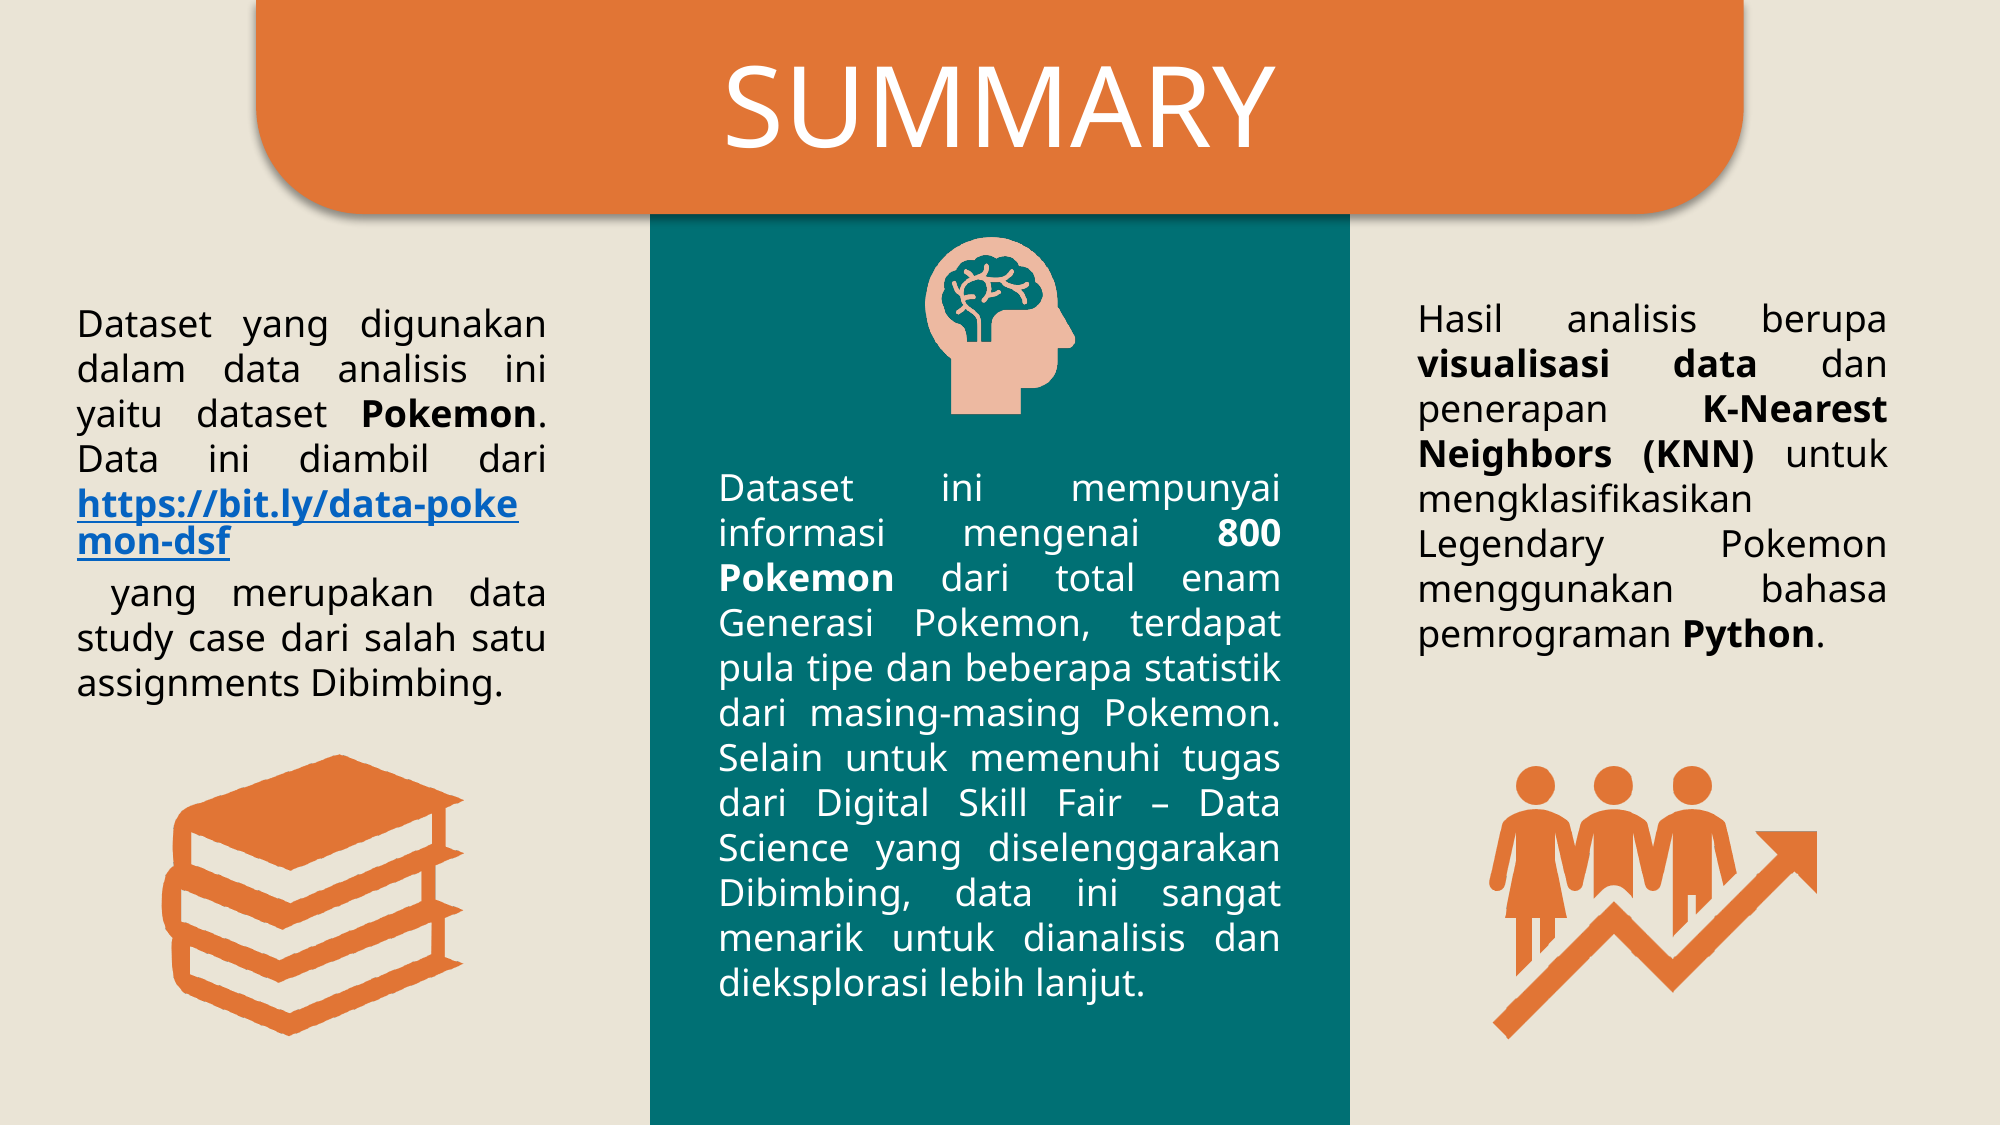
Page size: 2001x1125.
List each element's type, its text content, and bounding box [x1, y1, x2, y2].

picture [1465, 707, 1840, 1082]
text_box Dataset yang digunakan dalam data analisis ini yaitu dataset Pokemon. Data ini diambil dari https://bit.ly/data-pokemon-dsf yang merupakan data study case dari salah satu assignments Dibimbing. [61, 292, 563, 719]
picture [894, 219, 1106, 432]
text_box Hasil analisis berupa visualisasi data dan penerapan K-Nearest Neighbors (KNN) untuk mengklasifikasikan Legendary Pokemon menggunakan bahasa pemrograman Python. [1402, 287, 1903, 707]
picture [142, 724, 483, 1065]
text_box Dataset ini mempunyai informasi mengenai 800 Pokemon dari total enam Generasi Pokemon, terdapat pula tipe dan beberapa statistik dari masing-masing Pokemon. Selain untuk memenuhi tugas dari Digital Skill Fair – Data Science yang diselenggarakan Dibimbing, data ini sangat menarik untuk dianalisis dan dieksplorasi lebih lanjut. [703, 457, 1297, 1012]
text_box [255, 0, 1745, 216]
text_box SUMMARY [708, 27, 1292, 178]
text_box [649, 227, 1351, 1125]
